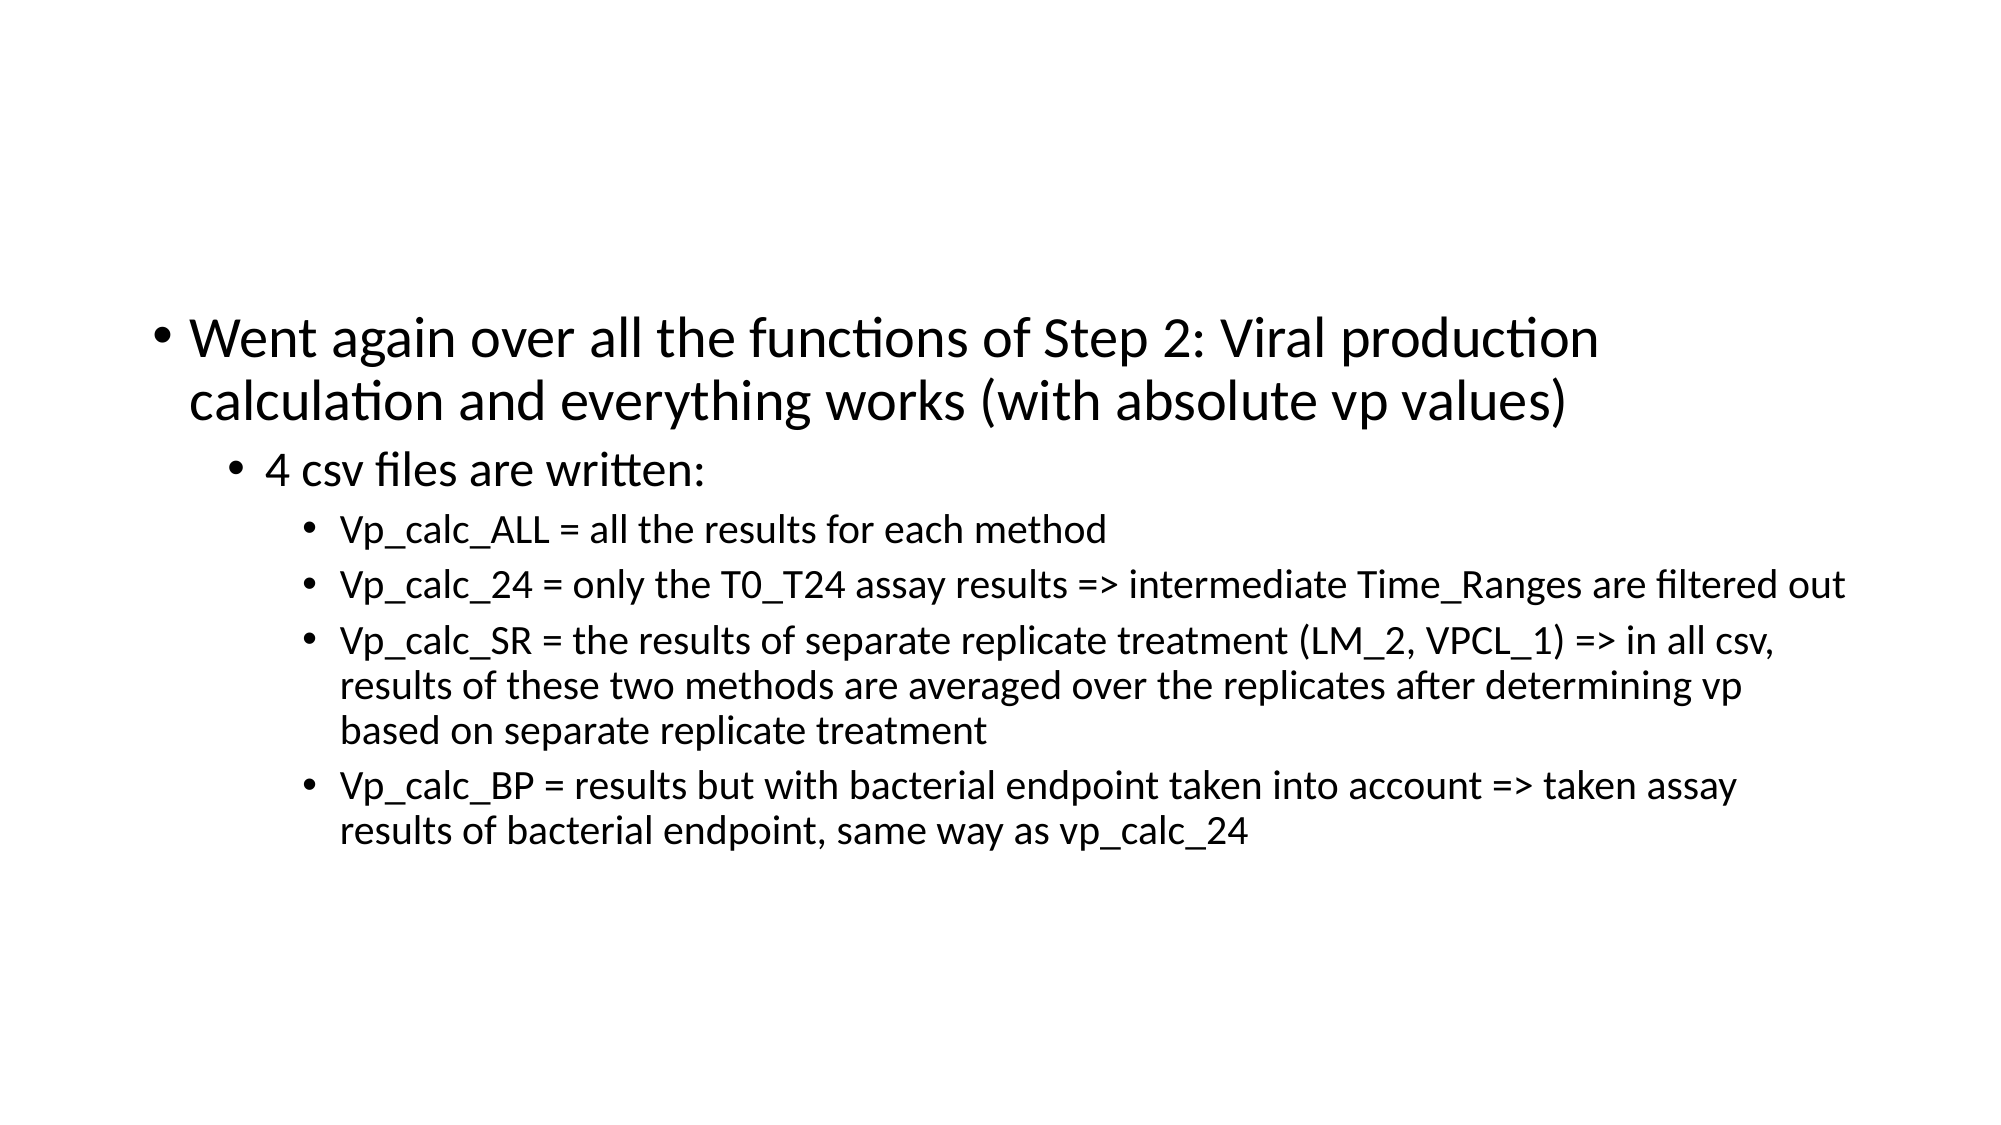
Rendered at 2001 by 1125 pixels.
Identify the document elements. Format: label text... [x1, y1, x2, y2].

list Went again over all the functions of Step 2: Viral production calculation and everything works (with absolute vp values) 4 csv files are written: Vp_calc_ALL = all the results for each method Vp_calc_24 = only the T0_T24 assay results => intermediate Time_Ranges are filtered out Vp_calc_SR = the results of separate replicate treatment (LM_2, VPCL_1) => in all csv, results of these two methods are averaged over the replicates after determining vp based on separate replicate treatment Vp_calc_BP = results but with bacterial endpoint taken into account => taken assay results of bacterial endpoint, same way as vp_calc_24 [137, 299, 1863, 1014]
